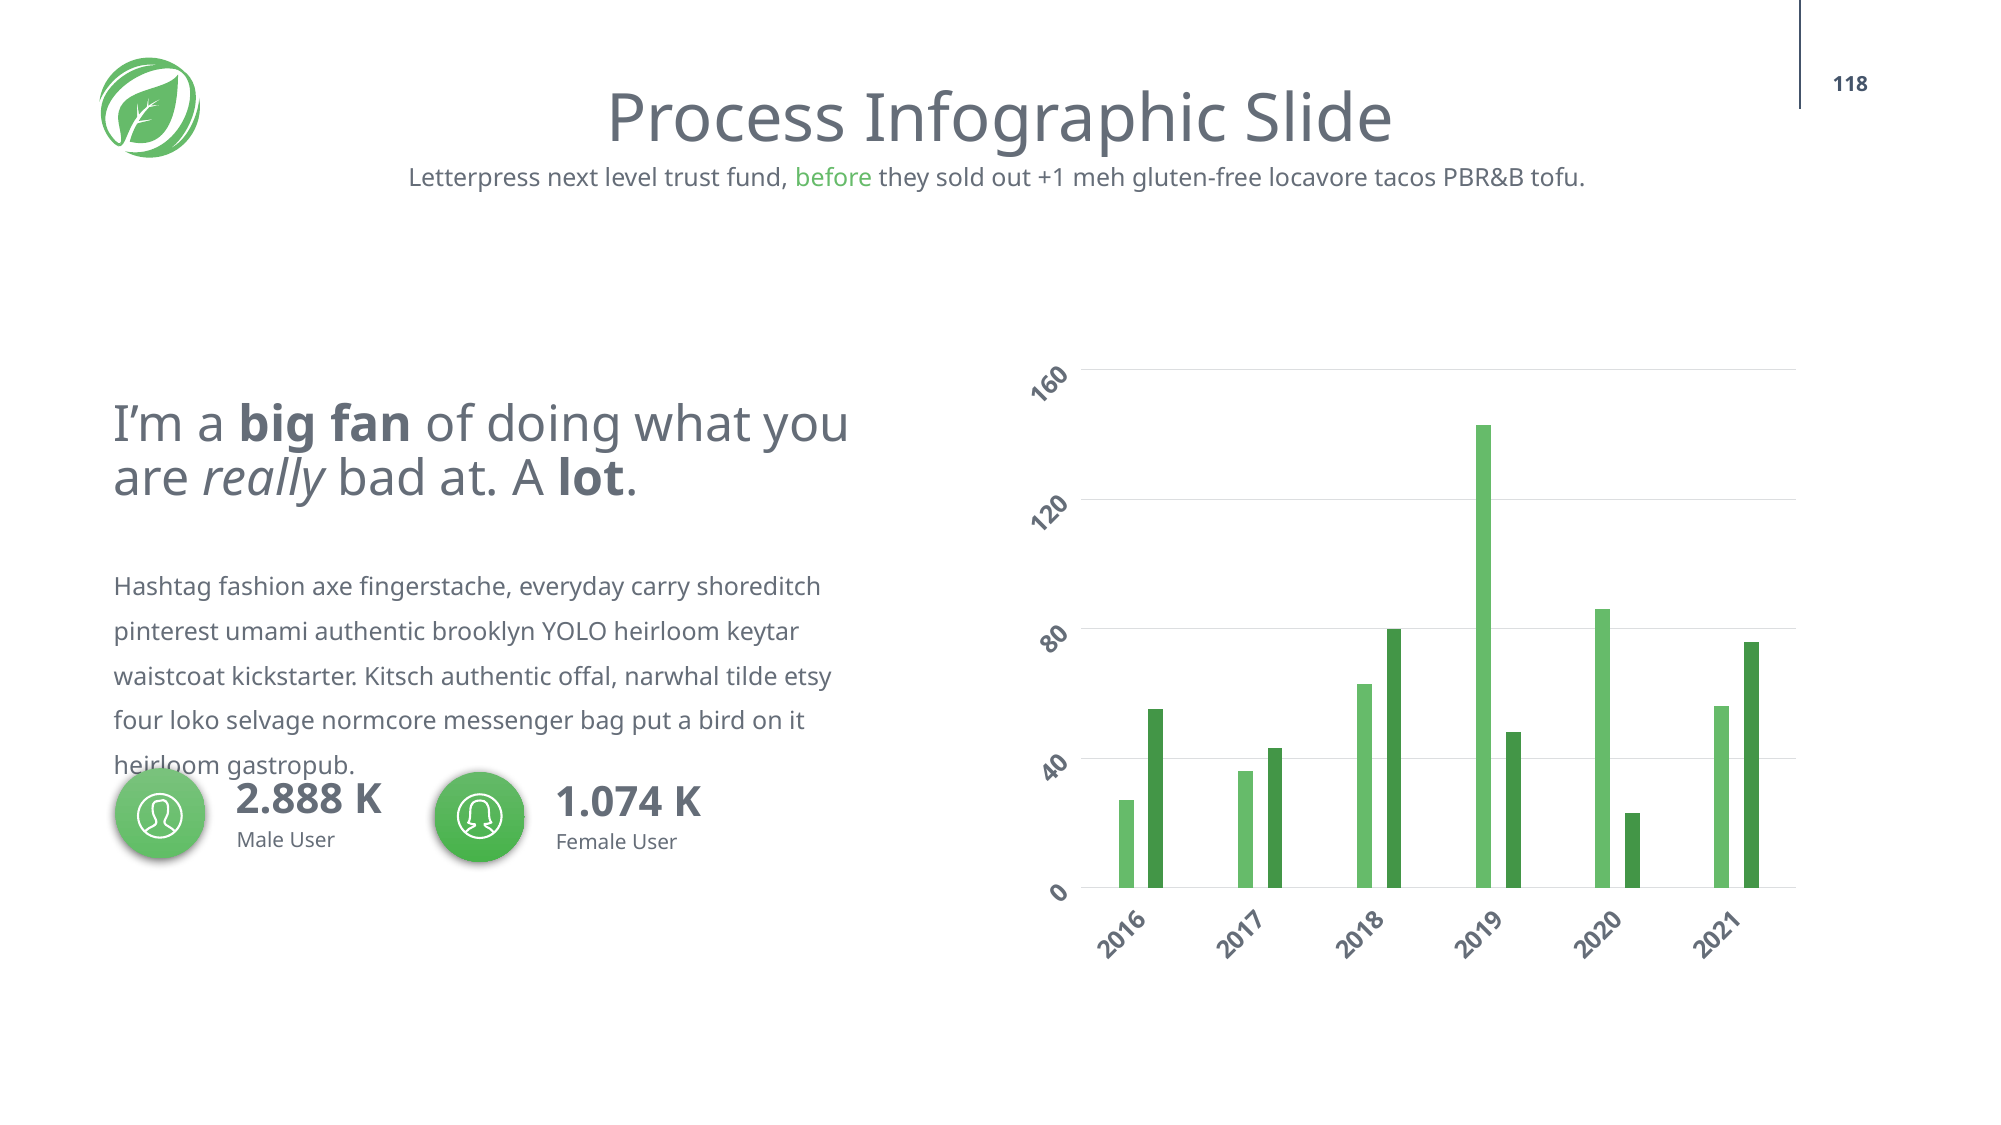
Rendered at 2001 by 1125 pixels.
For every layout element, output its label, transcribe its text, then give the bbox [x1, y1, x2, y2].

text_box Hashtag fashion axe fingerstache, everyday carry shoreditch pinterest umami authentic brooklyn YOLO heirloom keytar waistcoat kickstarter. Kitsch authentic offal, narwhal tilde etsy four loko selvage normcore messenger bag put a bird on it heirloom gastropub. [99, 548, 897, 788]
text_box Letterpress next level trust fund, before they sold out +1 meh gluten-free locavore tacos PBR&B tofu. [393, 154, 1609, 199]
chart [999, 339, 1797, 982]
text_box I’m a big fan of doing what you are really bad at. A lot. [98, 390, 918, 514]
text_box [434, 767, 711, 862]
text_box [115, 763, 392, 859]
text_box Process Infographic Slide [381, 66, 1621, 162]
